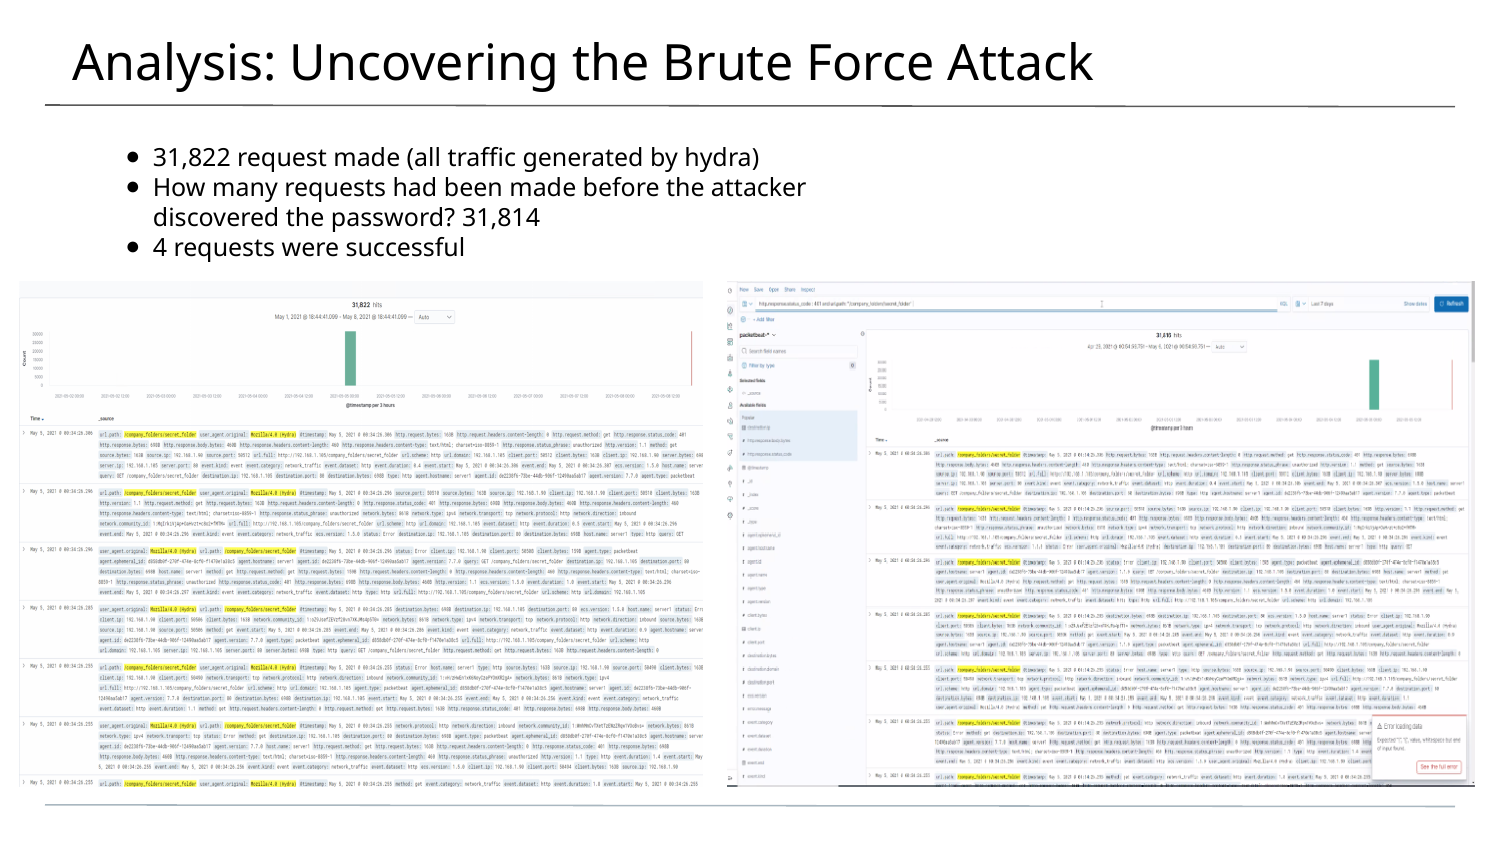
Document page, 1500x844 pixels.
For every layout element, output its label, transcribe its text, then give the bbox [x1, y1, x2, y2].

title Analysis: Uncovering the Brute Force Attack [0, 0, 1500, 88]
picture [19, 281, 703, 787]
subtitle 31,822 request made (all traffic generated by hydra) How many requests had been made before the attacker discovered the password? 31,814 4 requests were successful [25, 126, 1475, 307]
picture [727, 281, 1475, 787]
